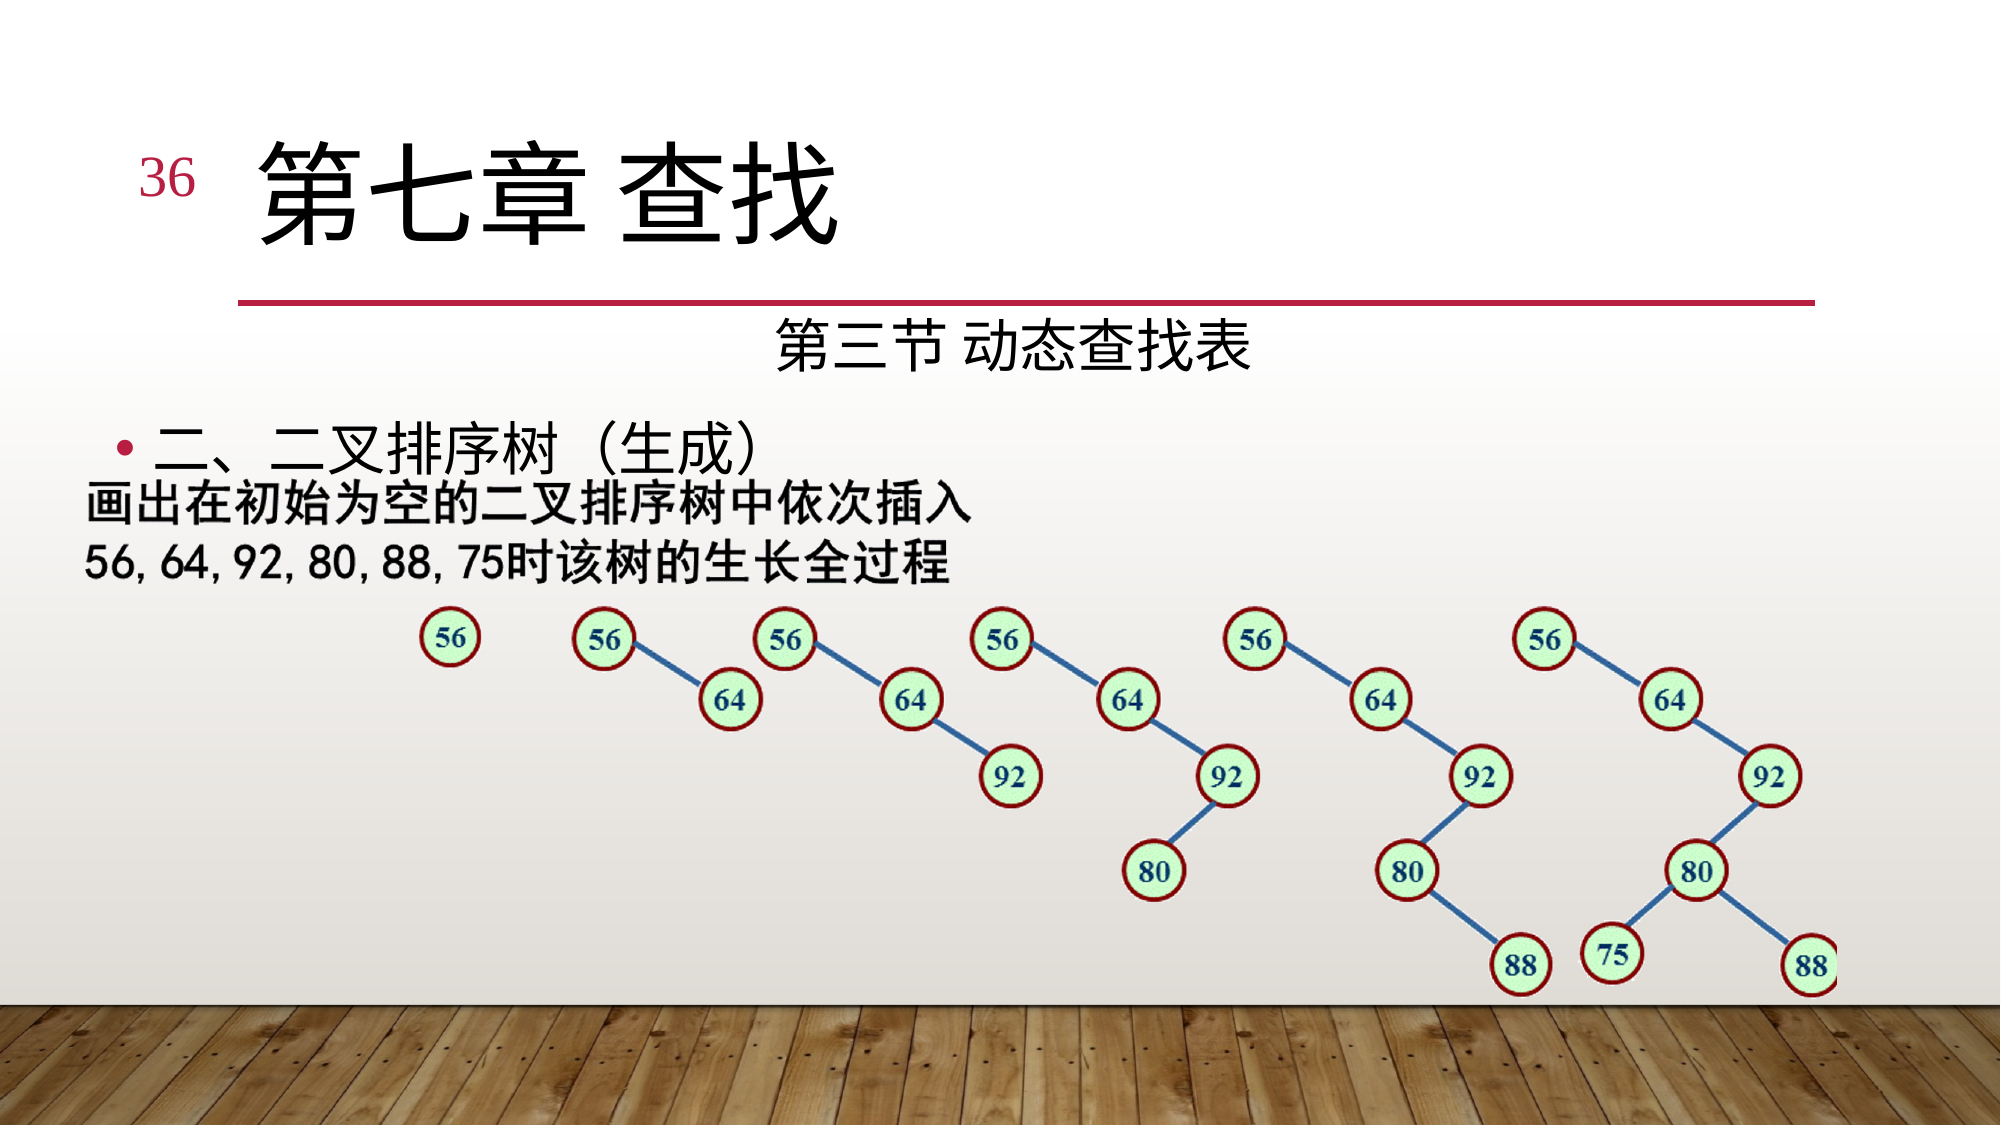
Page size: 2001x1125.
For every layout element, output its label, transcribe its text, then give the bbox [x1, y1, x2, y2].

text_box 第三节 动态查找表 [758, 301, 1666, 387]
picture [411, 602, 483, 673]
title 第七章 查找 [238, 131, 1814, 305]
picture [0, 1005, 2000, 1125]
slide_number 36 [78, 131, 212, 214]
picture [78, 473, 973, 586]
picture [565, 587, 1837, 1002]
list 二、二叉排序树（生成） [100, 390, 2000, 1091]
